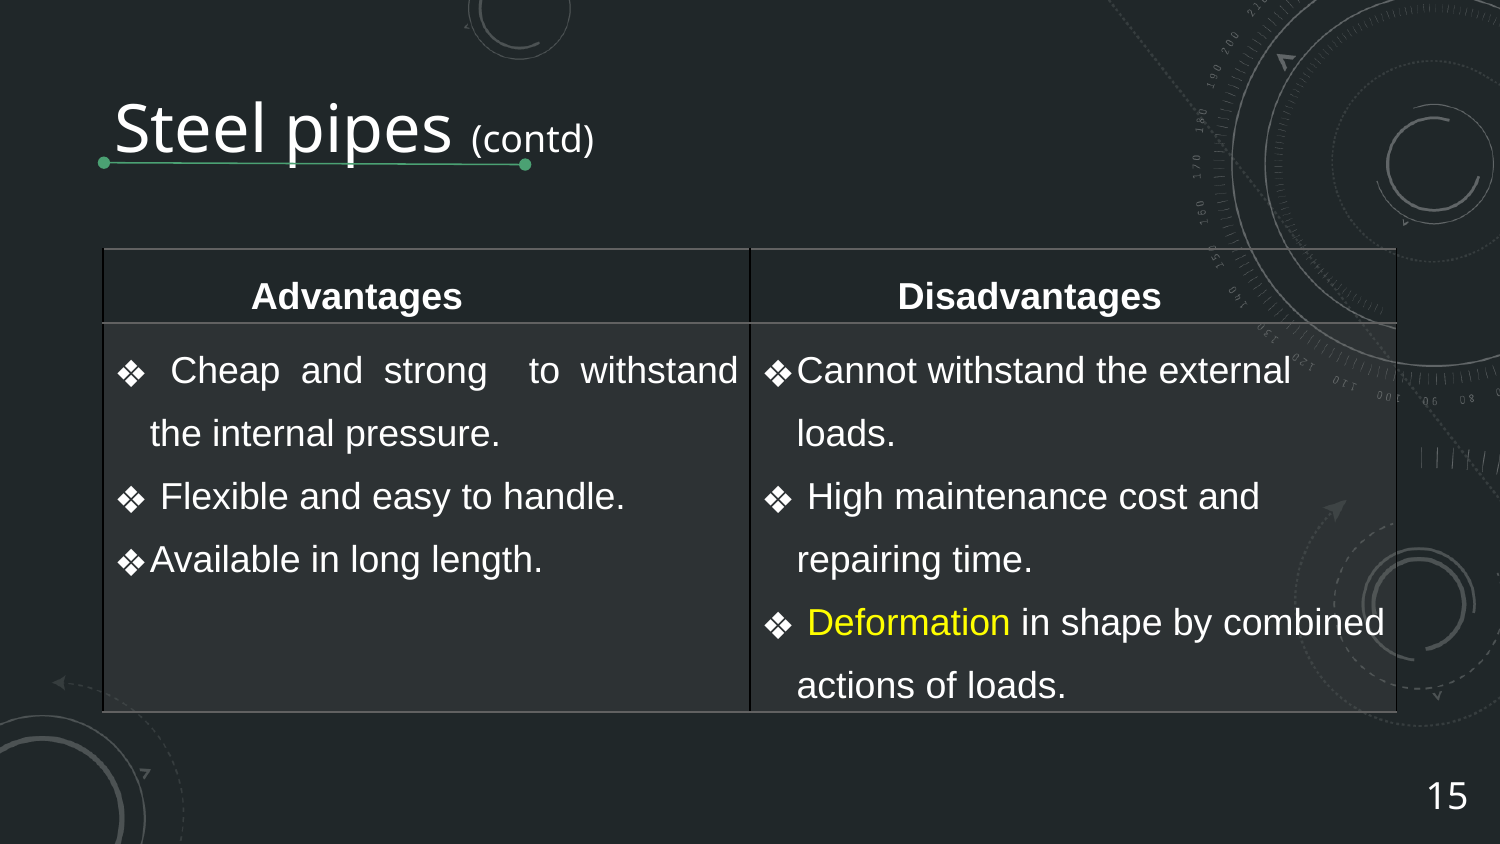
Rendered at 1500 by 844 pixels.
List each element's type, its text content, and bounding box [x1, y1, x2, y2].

picture [0, 0, 1500, 844]
table_header Advantages [104, 250, 749, 322]
table_header Disadvantages [751, 250, 1396, 322]
slide_number 15 [1389, 764, 1480, 830]
table_cell Cannot withstand the external loads. High maintenance cost and repairing time. Deformation in shape by combined actions of loads. [751, 324, 1396, 711]
title Steel pipes (contd) [103, 78, 1397, 174]
table_cell Cheap and strong to withstand the internal pressure. Flexible and easy to handle. Available in long length. [104, 324, 749, 711]
